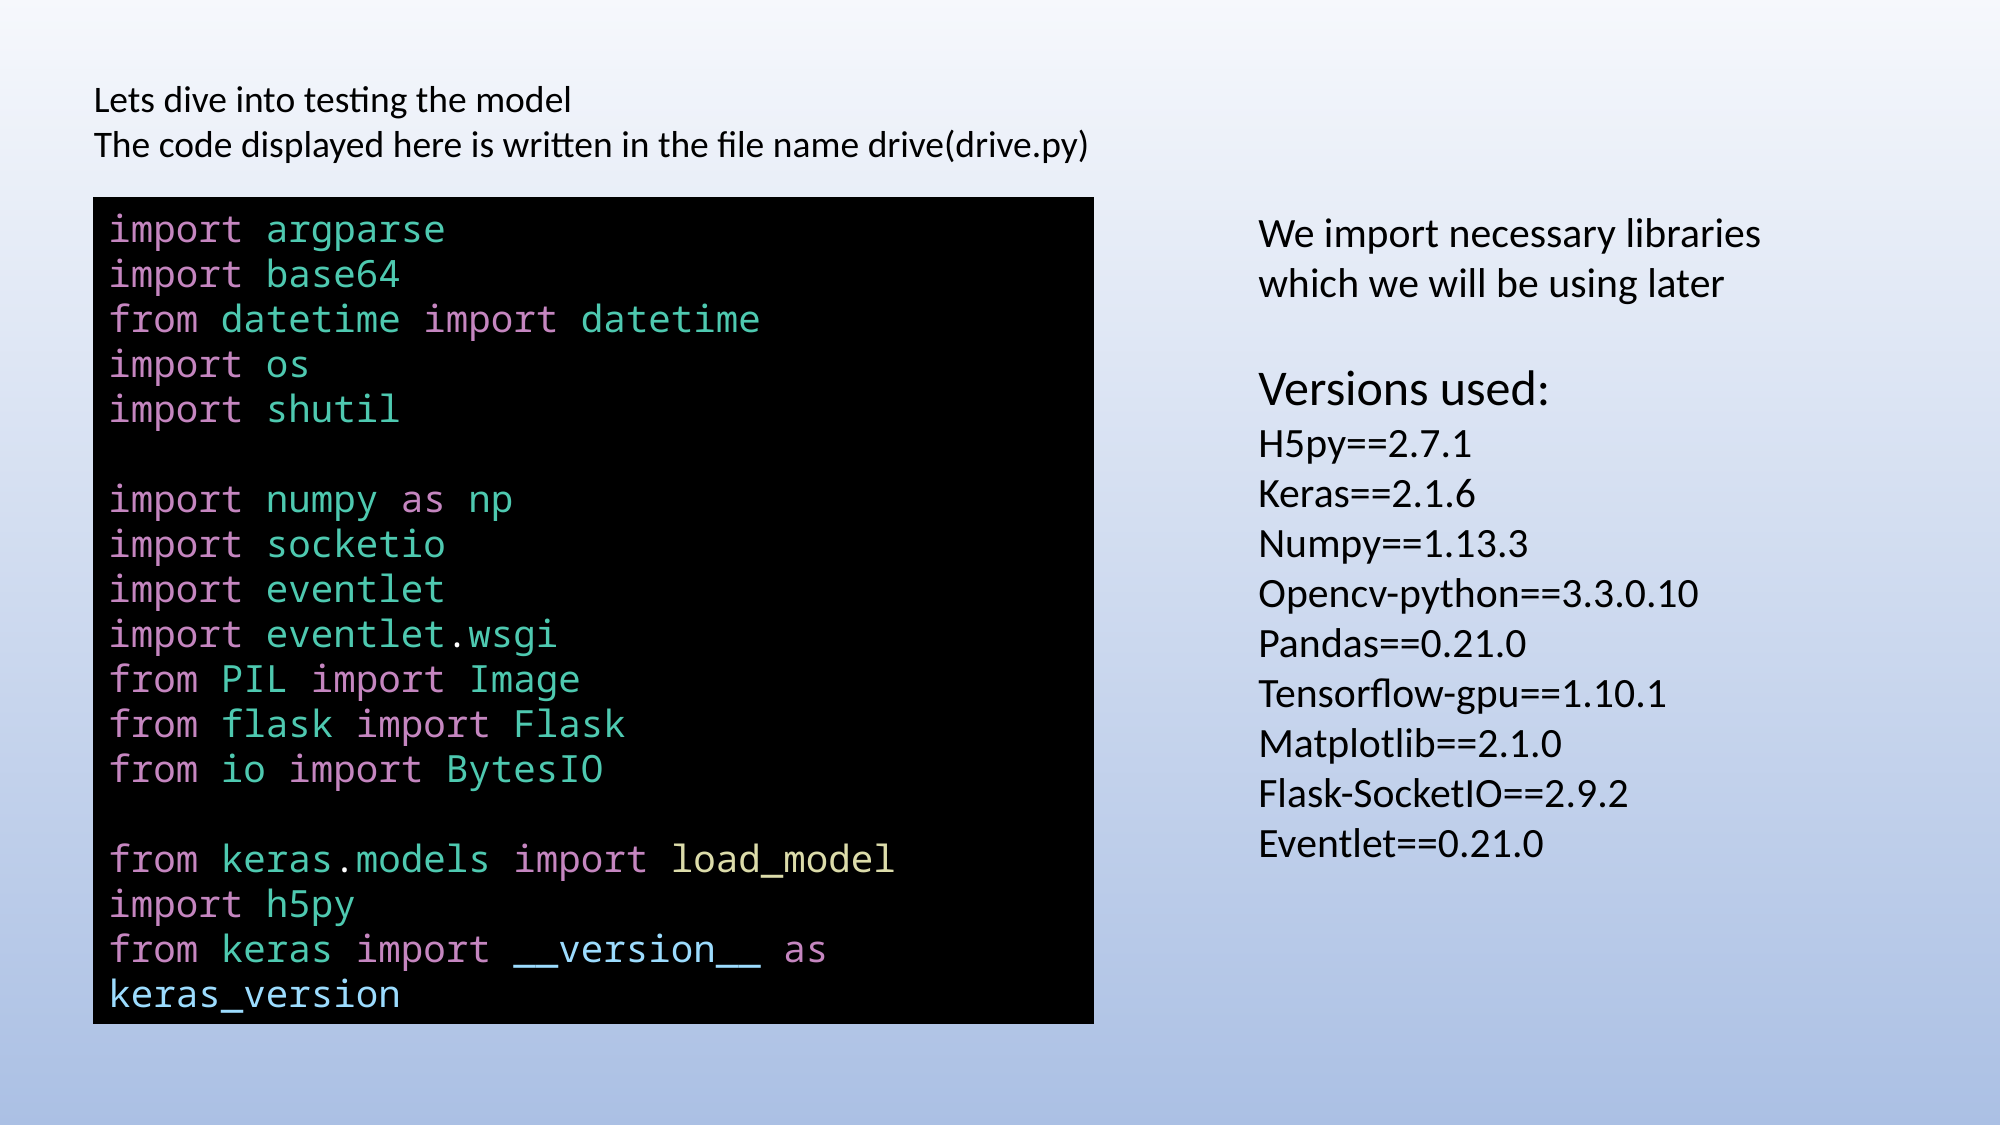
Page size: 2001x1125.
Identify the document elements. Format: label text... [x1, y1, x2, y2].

text_box We import necessary libraries which we will be using later Versions used: H5py==2.7.1 Keras==2.1.6 Numpy==1.13.3 Opencv-python==3.3.0.10 Pandas==0.21.0 Tensorflow-gpu==1.10.1 Matplotlib==2.1.0 Flask-SocketIO==2.9.2 Eventlet==0.21.0 [1243, 198, 1838, 874]
text_box Lets dive into testing the model The code displayed here is written in the file name drive(drive.py) [78, 67, 1700, 173]
text_box import argparse import base64 from datetime import datetime import os import shutil import numpy as np import socketio import eventlet import eventlet.wsgi from PIL import Image from flask import Flask from io import BytesIO from keras.models import load_model import h5py from keras import __version__ as keras_version [93, 197, 1094, 1024]
